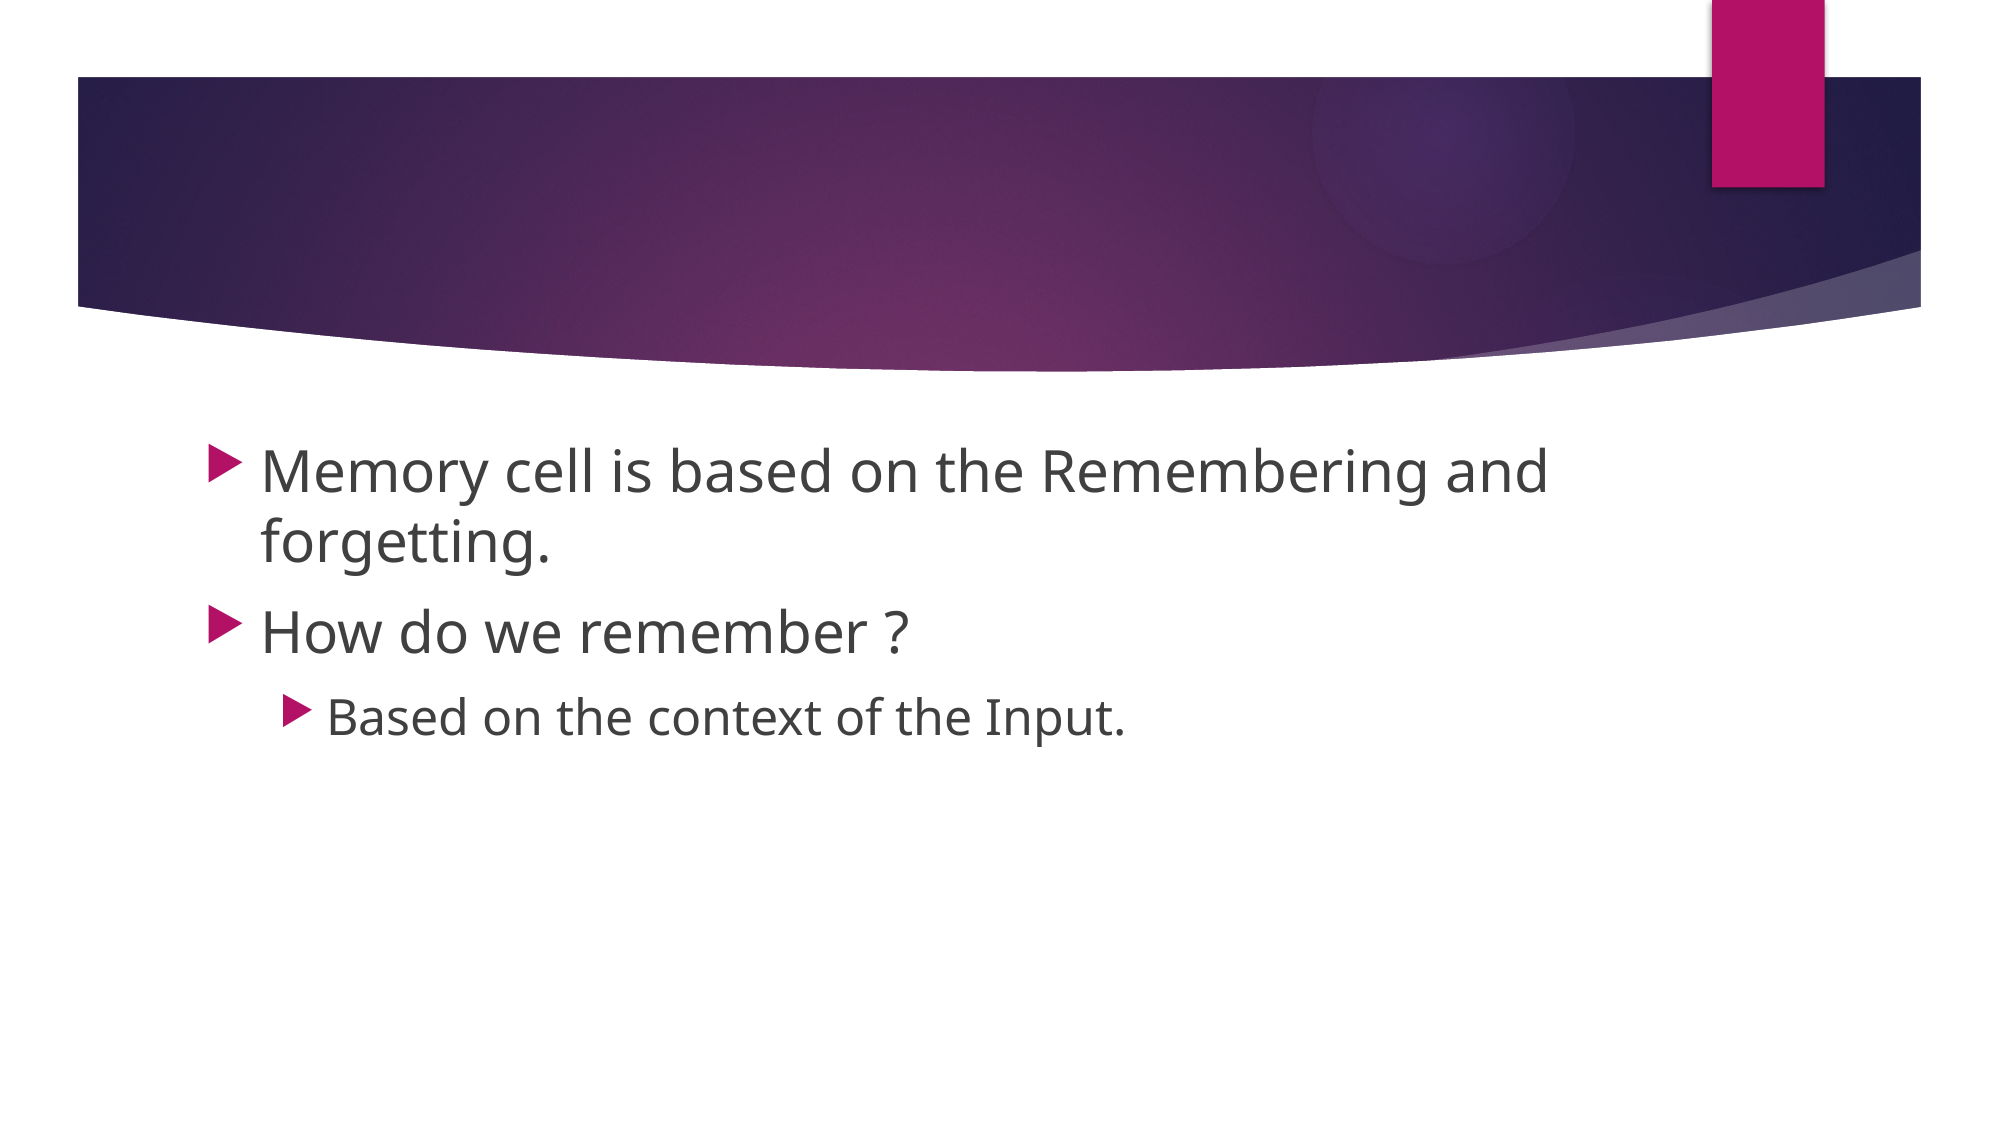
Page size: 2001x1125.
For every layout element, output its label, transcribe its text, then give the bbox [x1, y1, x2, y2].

list Memory cell is based on the Remembering and forgetting. How do we remember ? Based on the context of the Input. [189, 427, 1638, 988]
